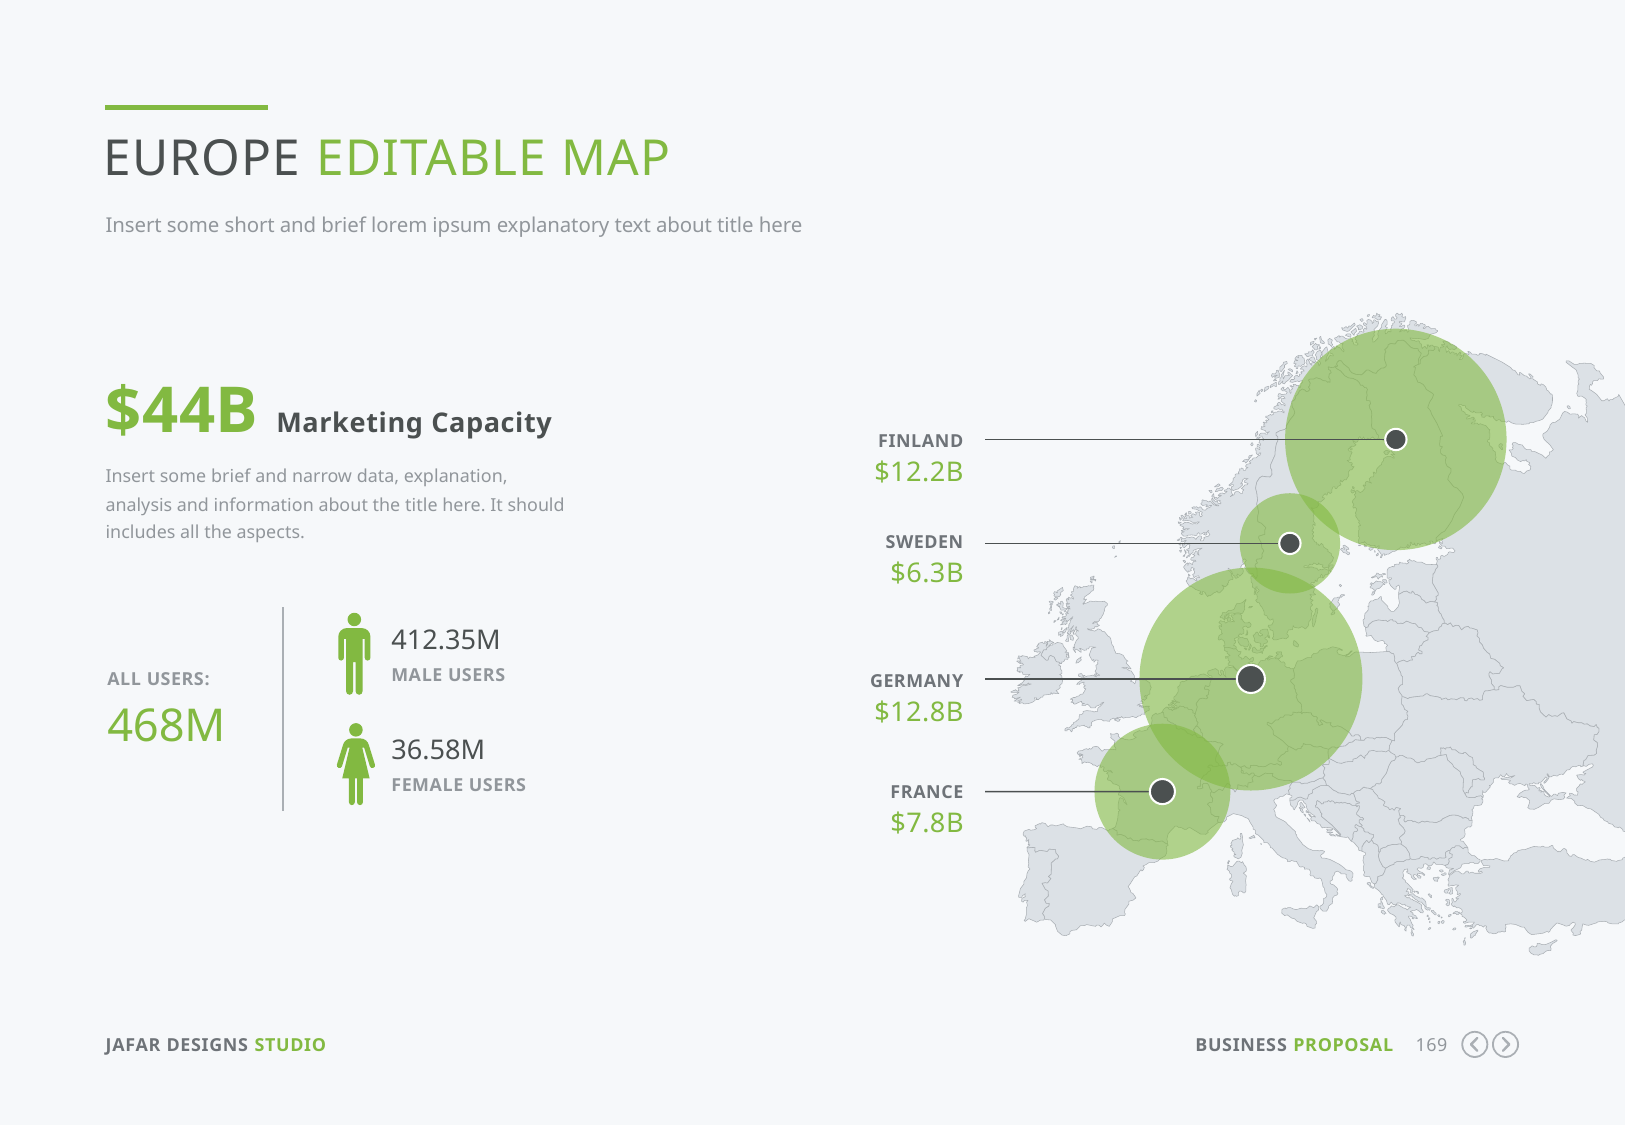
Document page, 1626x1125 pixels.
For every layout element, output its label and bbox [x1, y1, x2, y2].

list [105, 209, 1519, 241]
text_box [803, 429, 964, 488]
text_box [803, 530, 964, 589]
text_box [336, 612, 579, 806]
text_box [803, 669, 964, 727]
text_box [107, 667, 259, 751]
list [103, 125, 1518, 188]
text_box [985, 313, 1625, 956]
text_box [803, 780, 964, 839]
text_box [105, 369, 579, 544]
